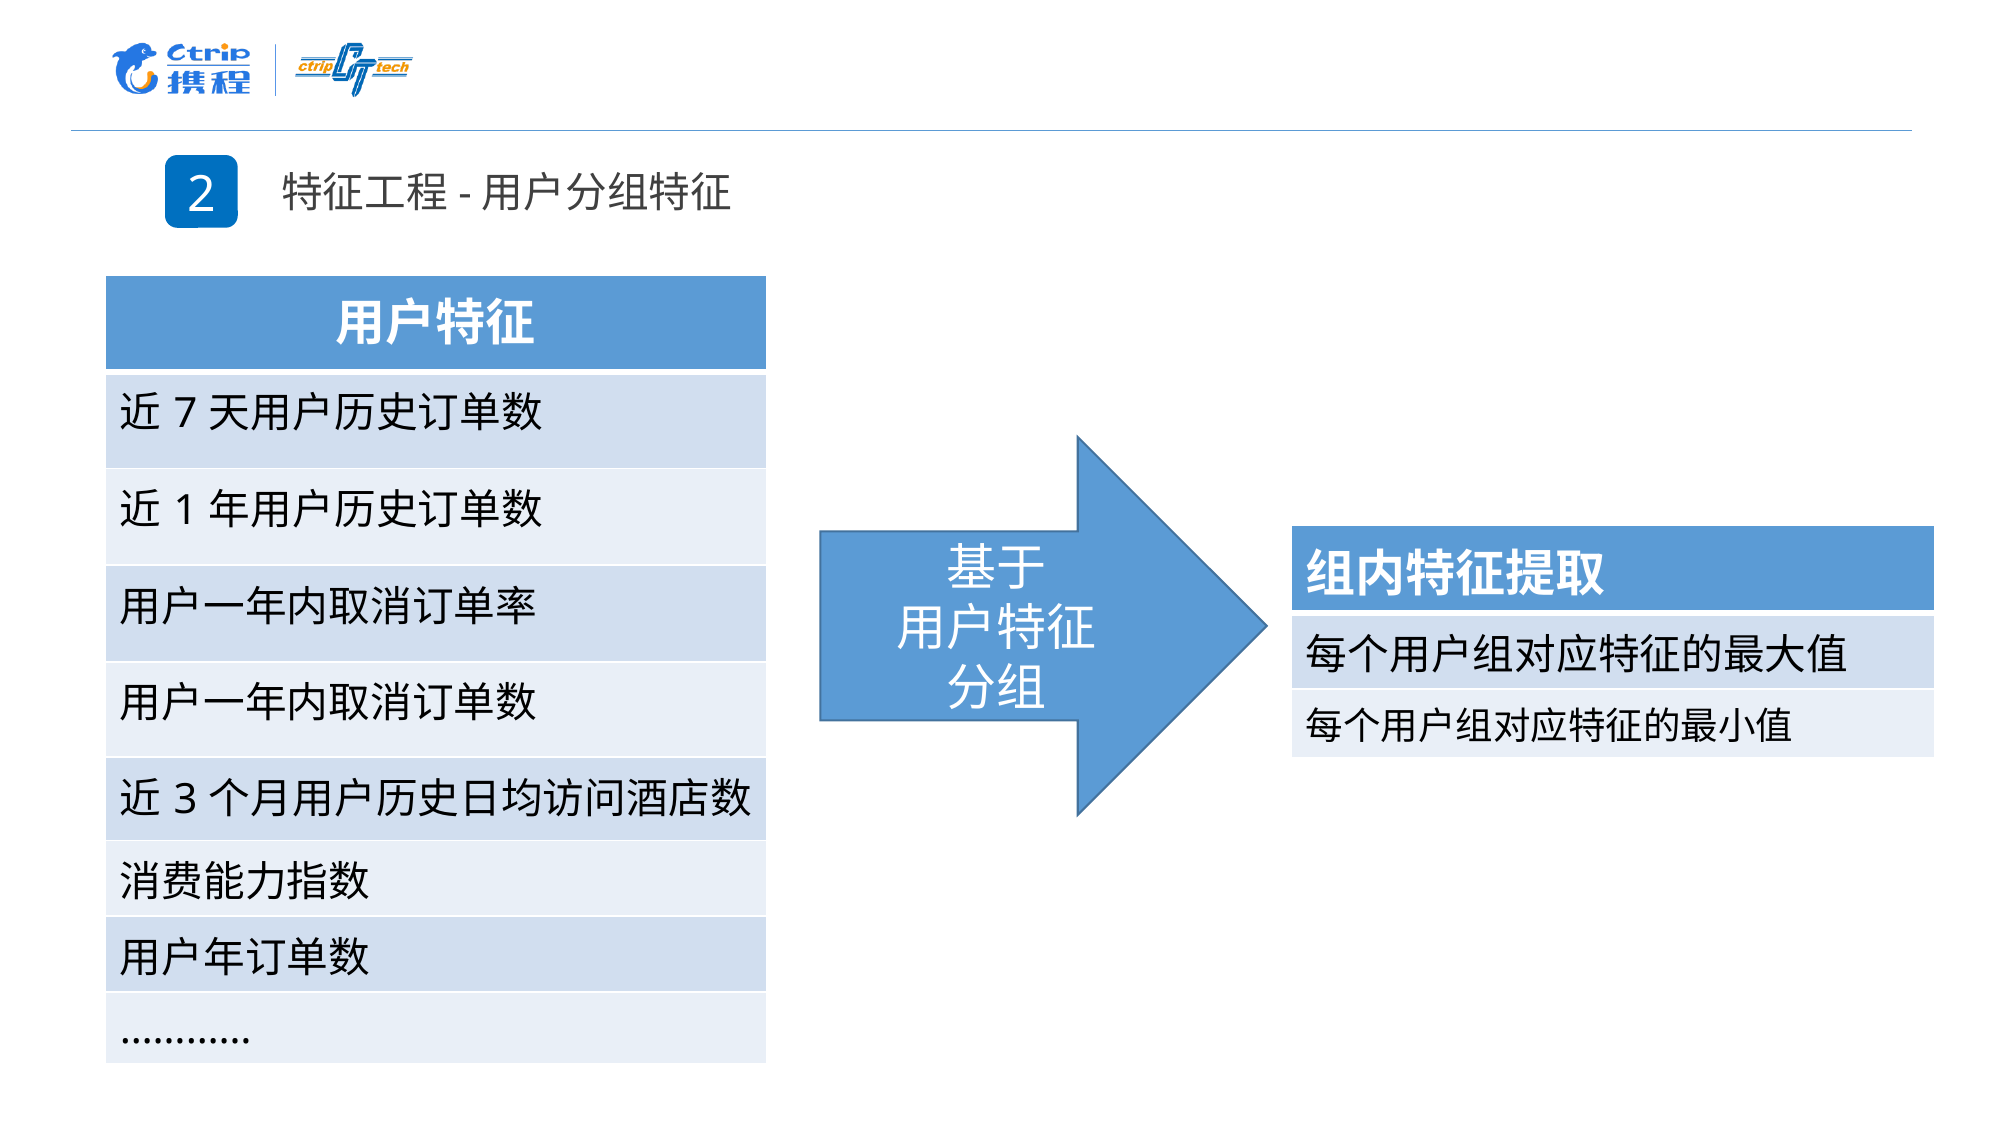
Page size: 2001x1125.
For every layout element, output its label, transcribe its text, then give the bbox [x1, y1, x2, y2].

table_header 组内特征提取 [1292, 526, 1934, 610]
table_cell 用户一年内取消订单数 [106, 663, 766, 756]
text_box 特征工程-用户分组特征 [265, 149, 975, 233]
table_cell 每个用户组对应特征的最小值 [1292, 690, 1934, 757]
picture [104, 33, 422, 103]
text_box 2 [163, 153, 239, 229]
table_cell ………… [106, 993, 766, 1063]
table_cell 用户年订单数 [106, 917, 766, 991]
text_box 基于 用户特征 分组 [819, 434, 1269, 818]
table_cell 近7天用户历史订单数 [106, 375, 766, 468]
table_cell 近3个月用户历史日均访问酒店数 [106, 758, 766, 840]
table_cell 每个用户组对应特征的最大值 [1292, 616, 1934, 688]
table_cell 消费能力指数 [106, 841, 766, 915]
table_header 用户特征 [106, 276, 766, 369]
table_cell 用户一年内取消订单率 [106, 566, 766, 661]
table_cell 近1年用户历史订单数 [106, 469, 766, 564]
